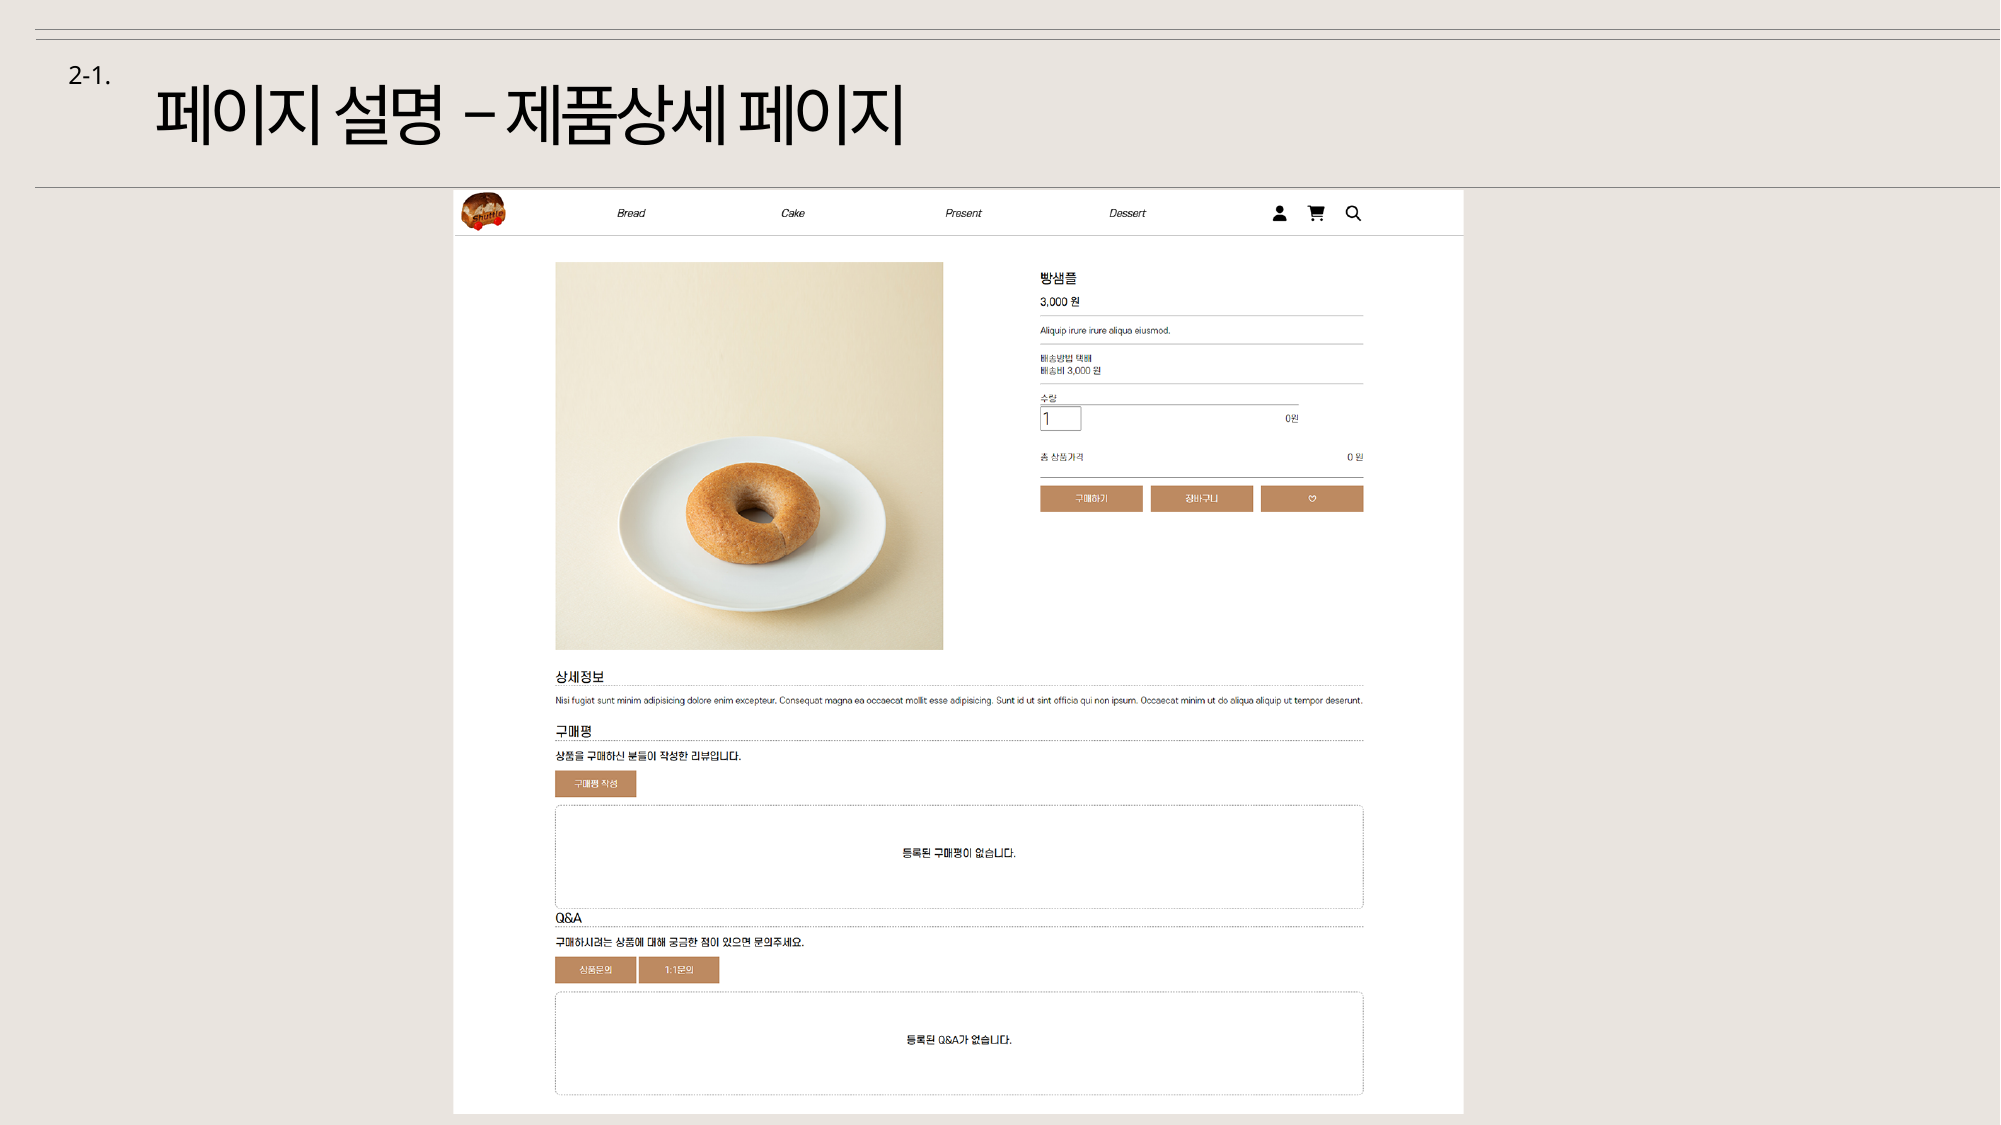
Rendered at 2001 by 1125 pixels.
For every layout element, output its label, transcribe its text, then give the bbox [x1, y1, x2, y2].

text_box 2-1. [53, 52, 127, 98]
picture [453, 189, 1464, 1114]
text_box 페이지 설명 – 제품상세 페이지 [139, 66, 925, 162]
